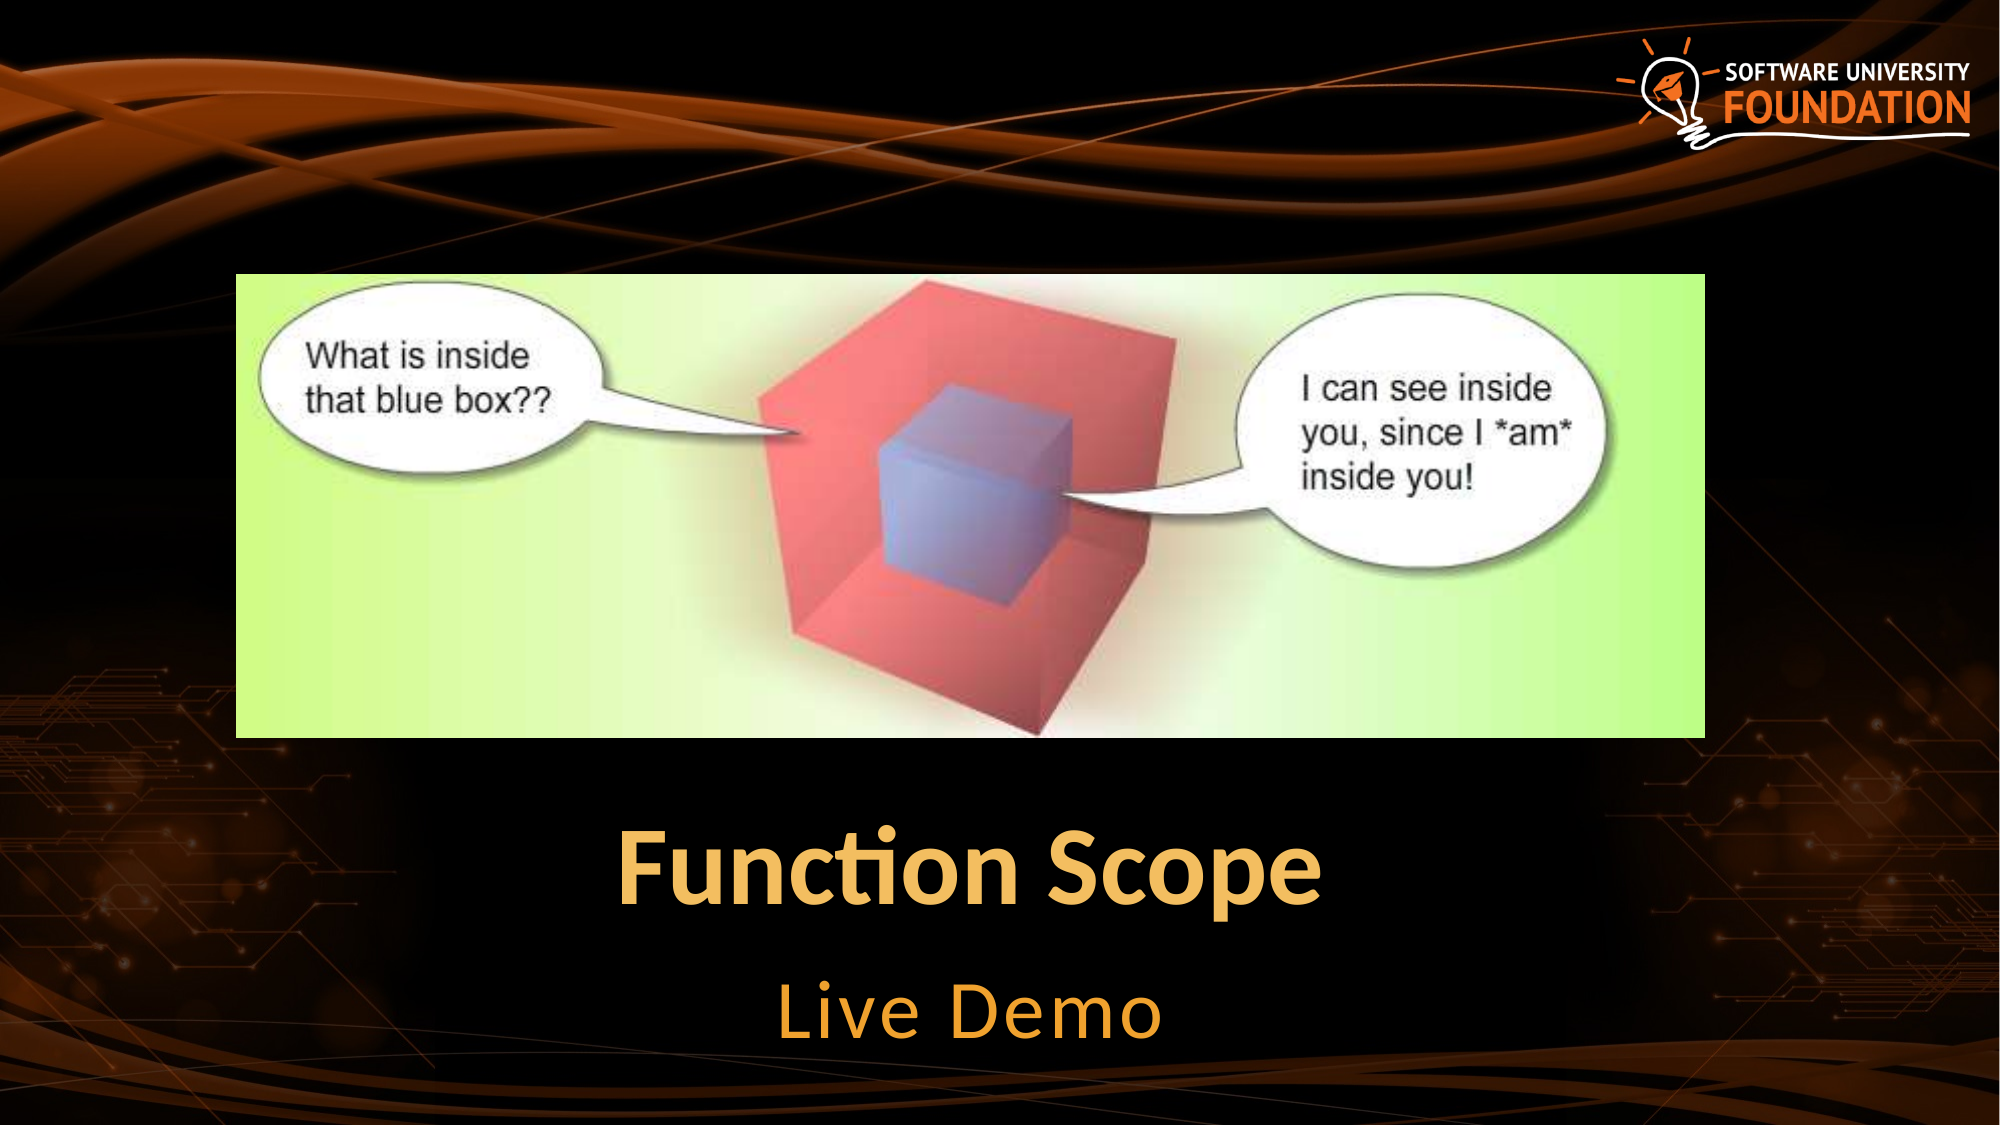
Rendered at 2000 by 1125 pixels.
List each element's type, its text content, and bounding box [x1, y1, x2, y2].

list Live Demo [237, 944, 1704, 1057]
picture [0, 0, 2000, 1125]
title Function Scope [237, 800, 1704, 935]
